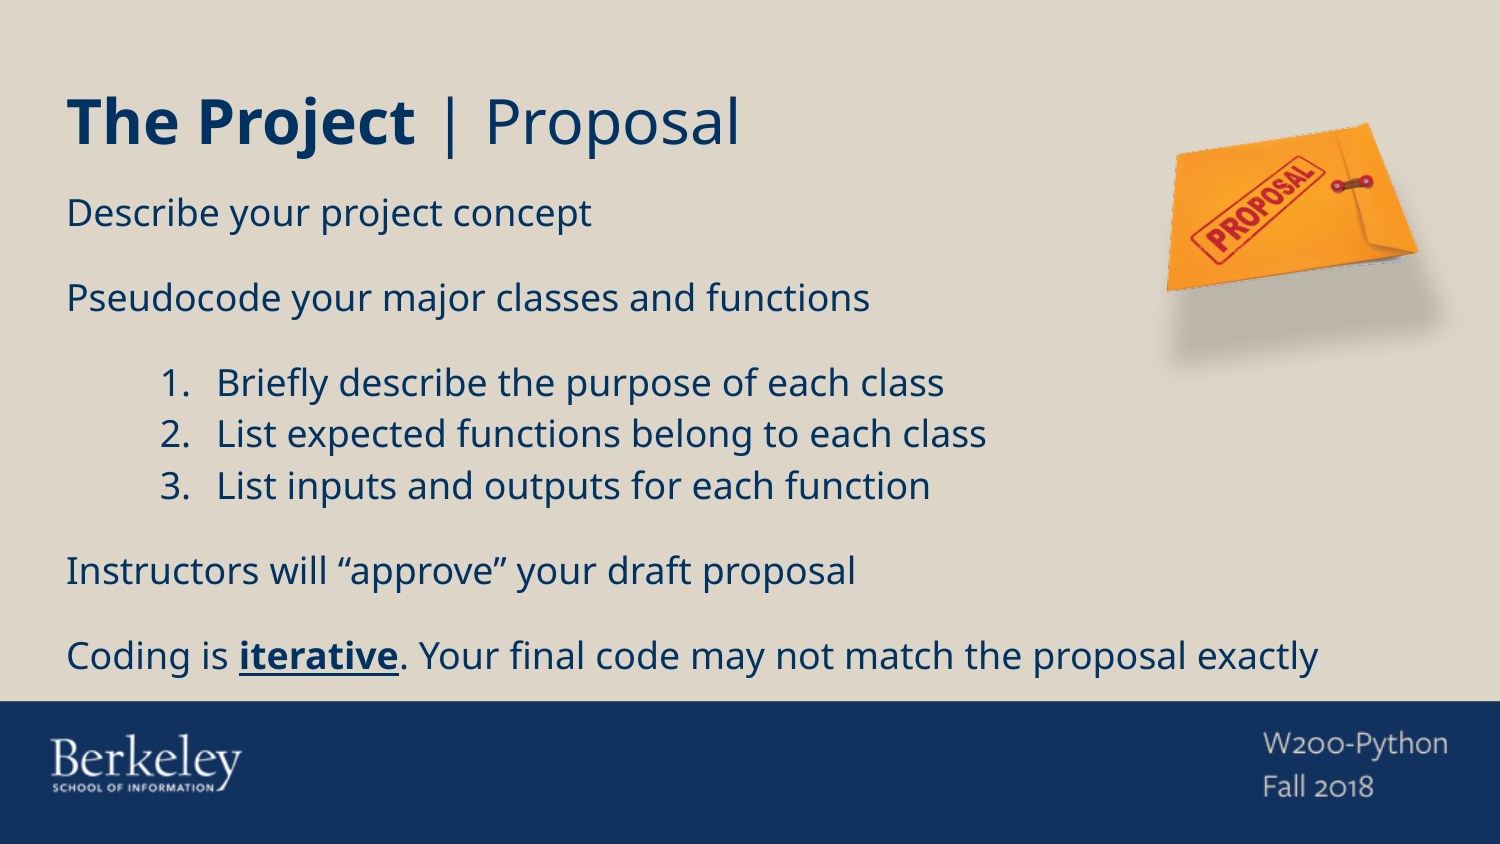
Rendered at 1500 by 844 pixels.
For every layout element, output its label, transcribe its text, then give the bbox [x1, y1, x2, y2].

picture [1136, 51, 1450, 365]
picture [0, 700, 1500, 844]
title The Project | Proposal [51, 67, 1131, 166]
list Describe your project concept Pseudocode your major classes and functions Briefly describe the purpose of each class List expected functions belong to each class List inputs and outputs for each function Instructors will “approve” your draft proposal Coding is iterative. Your final code may not match the proposal exactly [51, 166, 1449, 715]
